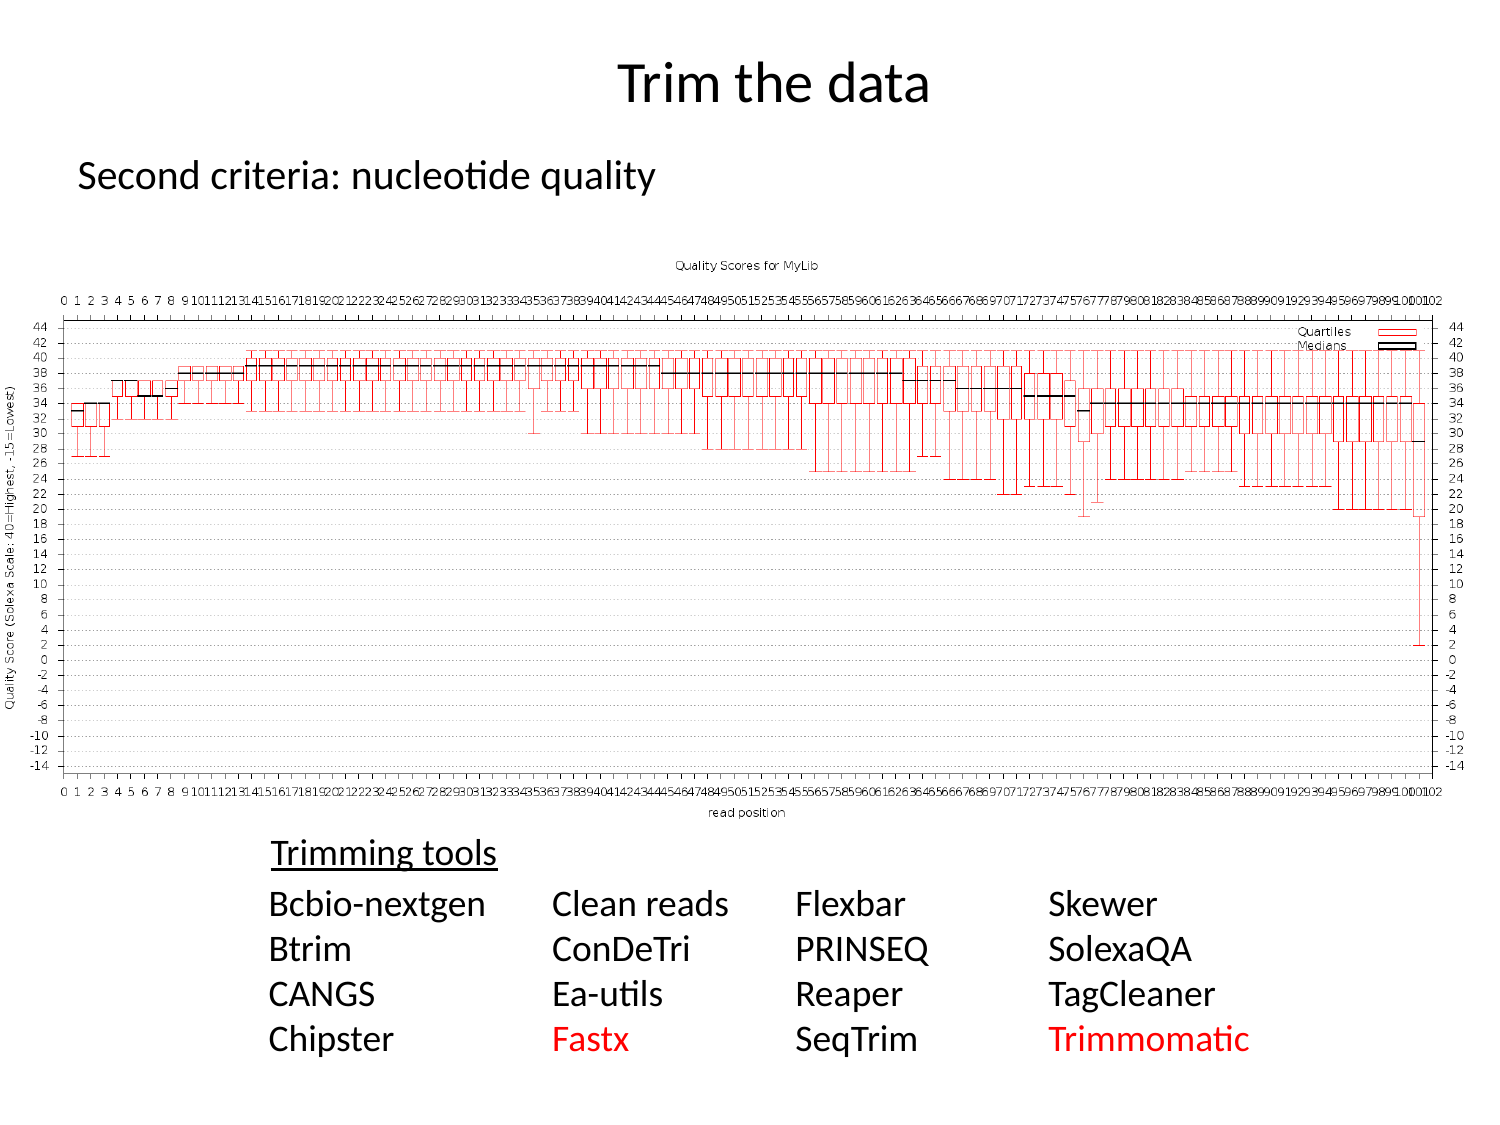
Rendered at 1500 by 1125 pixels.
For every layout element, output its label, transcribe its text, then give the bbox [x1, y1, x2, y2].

picture [0, 258, 1500, 823]
text_box Clean reads ConDeTri Ea-utils Fastx [537, 871, 781, 1112]
text_box Second criteria: nucleotide quality [62, 125, 1329, 220]
text_box Flexbar PRINSEQ Reaper SeqTrim [780, 871, 987, 1067]
text_box Skewer SolexaQA TagCleaner Trimmomatic [1033, 871, 1314, 1067]
text_box Trimming tools [255, 832, 553, 926]
text_box Bcbio-nextgen Btrim CANGS Chipster [253, 871, 514, 1112]
text_box Trim the data [159, 0, 1390, 173]
